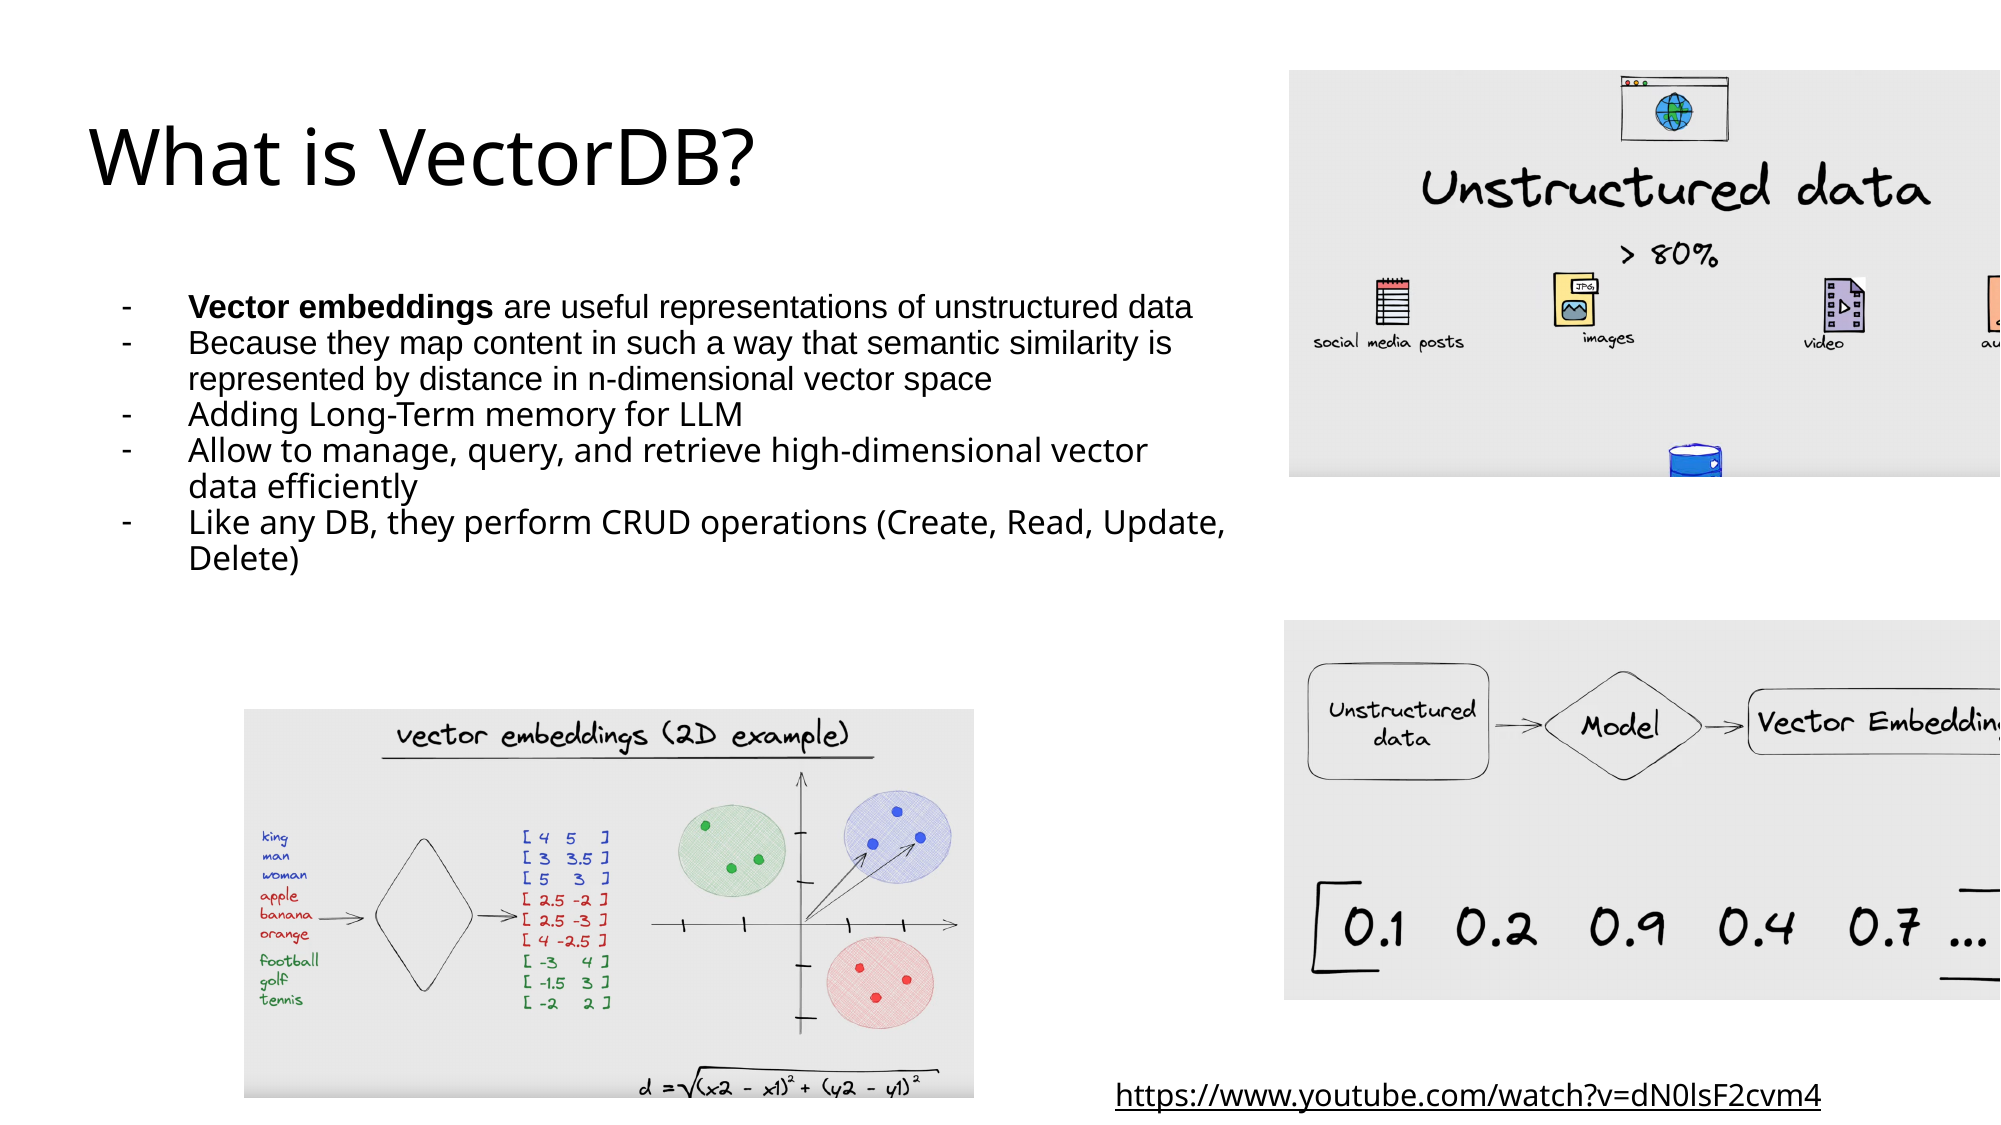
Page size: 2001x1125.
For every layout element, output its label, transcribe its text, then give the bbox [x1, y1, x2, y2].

list Vector embeddings are useful representations of unstructured data Because they map content in such a way that semantic similarity is represented by distance in n-dimensional vector space Adding Long-Term memory for LLM Allow to manage, query, and retrieve high-dimensional vector data efficiently Like any DB, they perform CRUD operations (Create, Read, Update, Delete) [68, 269, 1249, 1000]
picture [1283, 620, 2000, 1000]
text_box https://www.youtube.com/watch?v=dN0lsF2cvm4 [1094, 1055, 2000, 1125]
picture [1288, 70, 2000, 478]
picture [243, 708, 974, 1099]
title What is VectorDB? [68, 97, 1288, 223]
